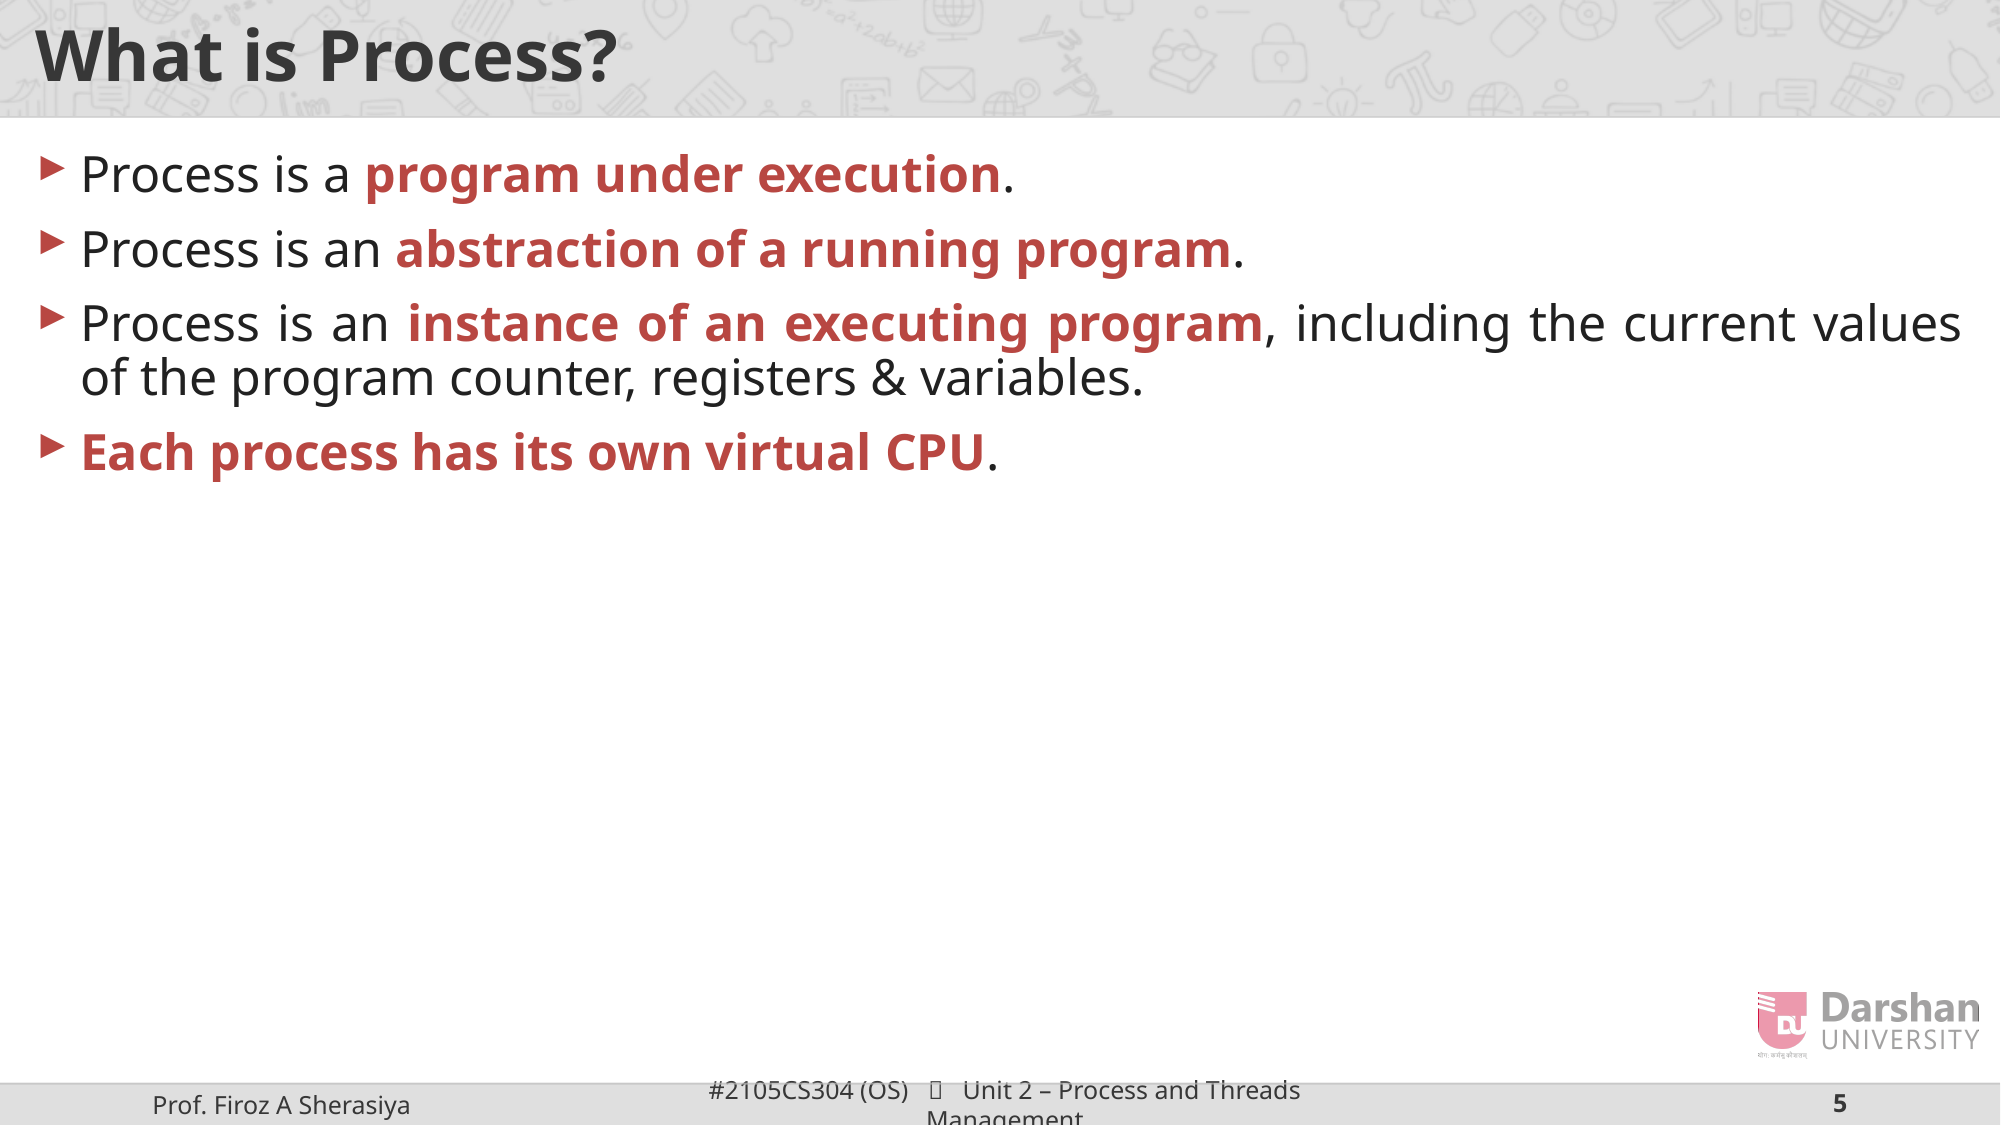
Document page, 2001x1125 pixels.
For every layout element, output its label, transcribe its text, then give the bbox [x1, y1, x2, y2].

list Process is a program under execution. Process is an abstraction of a running program. Process is an instance of an executing program, including the current values of the program counter, registers & variables. Each process has its own virtual CPU. [21, 141, 1979, 1059]
title What is Process? [0, 0, 2000, 117]
